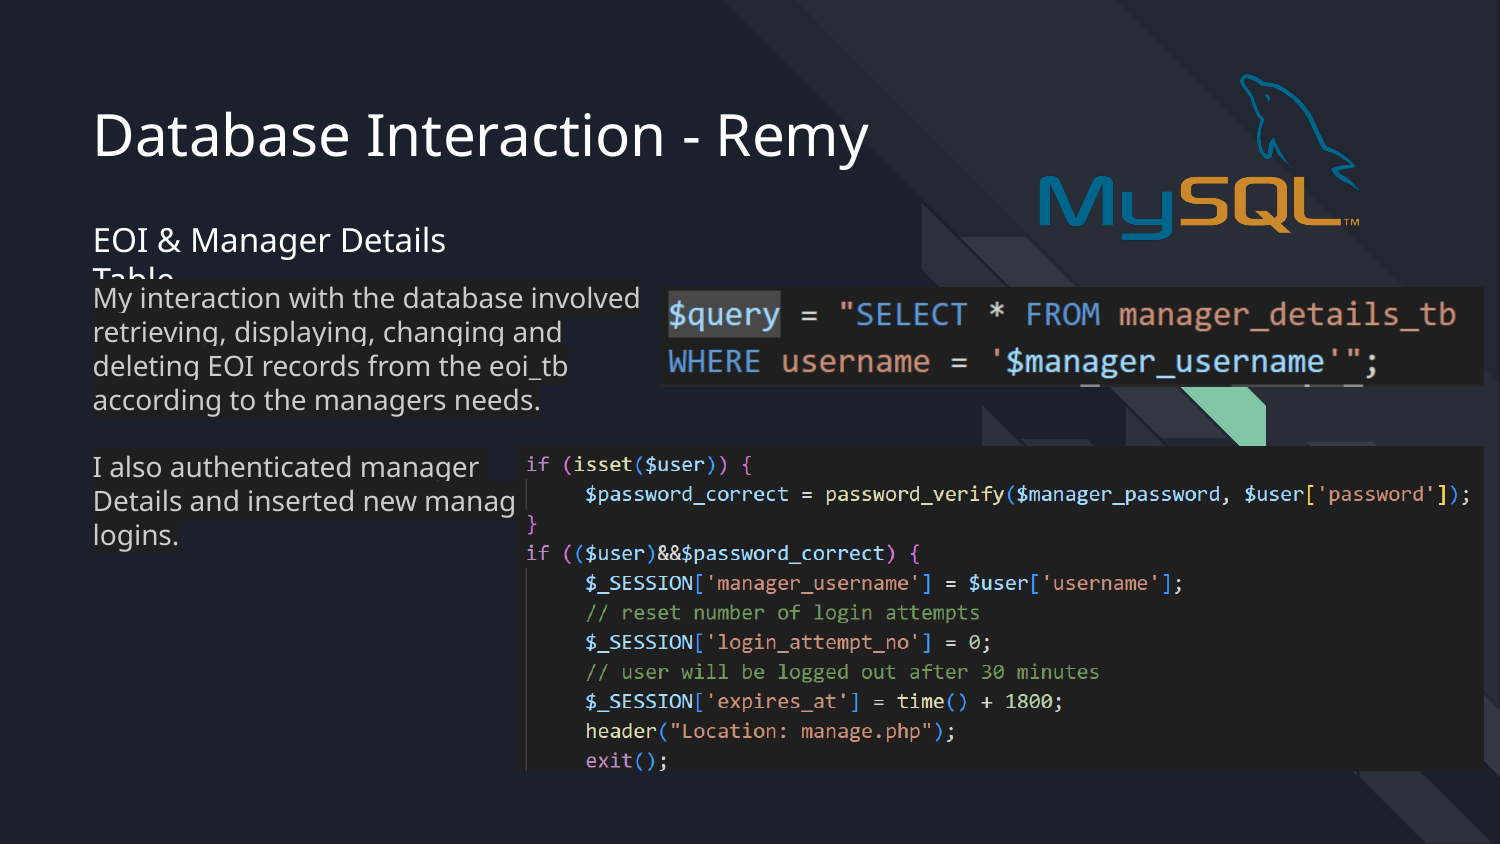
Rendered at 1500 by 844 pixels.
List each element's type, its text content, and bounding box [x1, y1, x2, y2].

title Database Interaction - Remy [77, 38, 1019, 228]
picture [514, 446, 1484, 772]
picture [660, 0, 1484, 387]
text_box My interaction with the database involved retrieving, displaying, changing and deleting EOI records from the eoi_tb according to the managers needs. I also authenticated manager Details and inserted new manager logins. [77, 265, 674, 771]
text_box EOI & Manager Details Table [77, 204, 548, 265]
